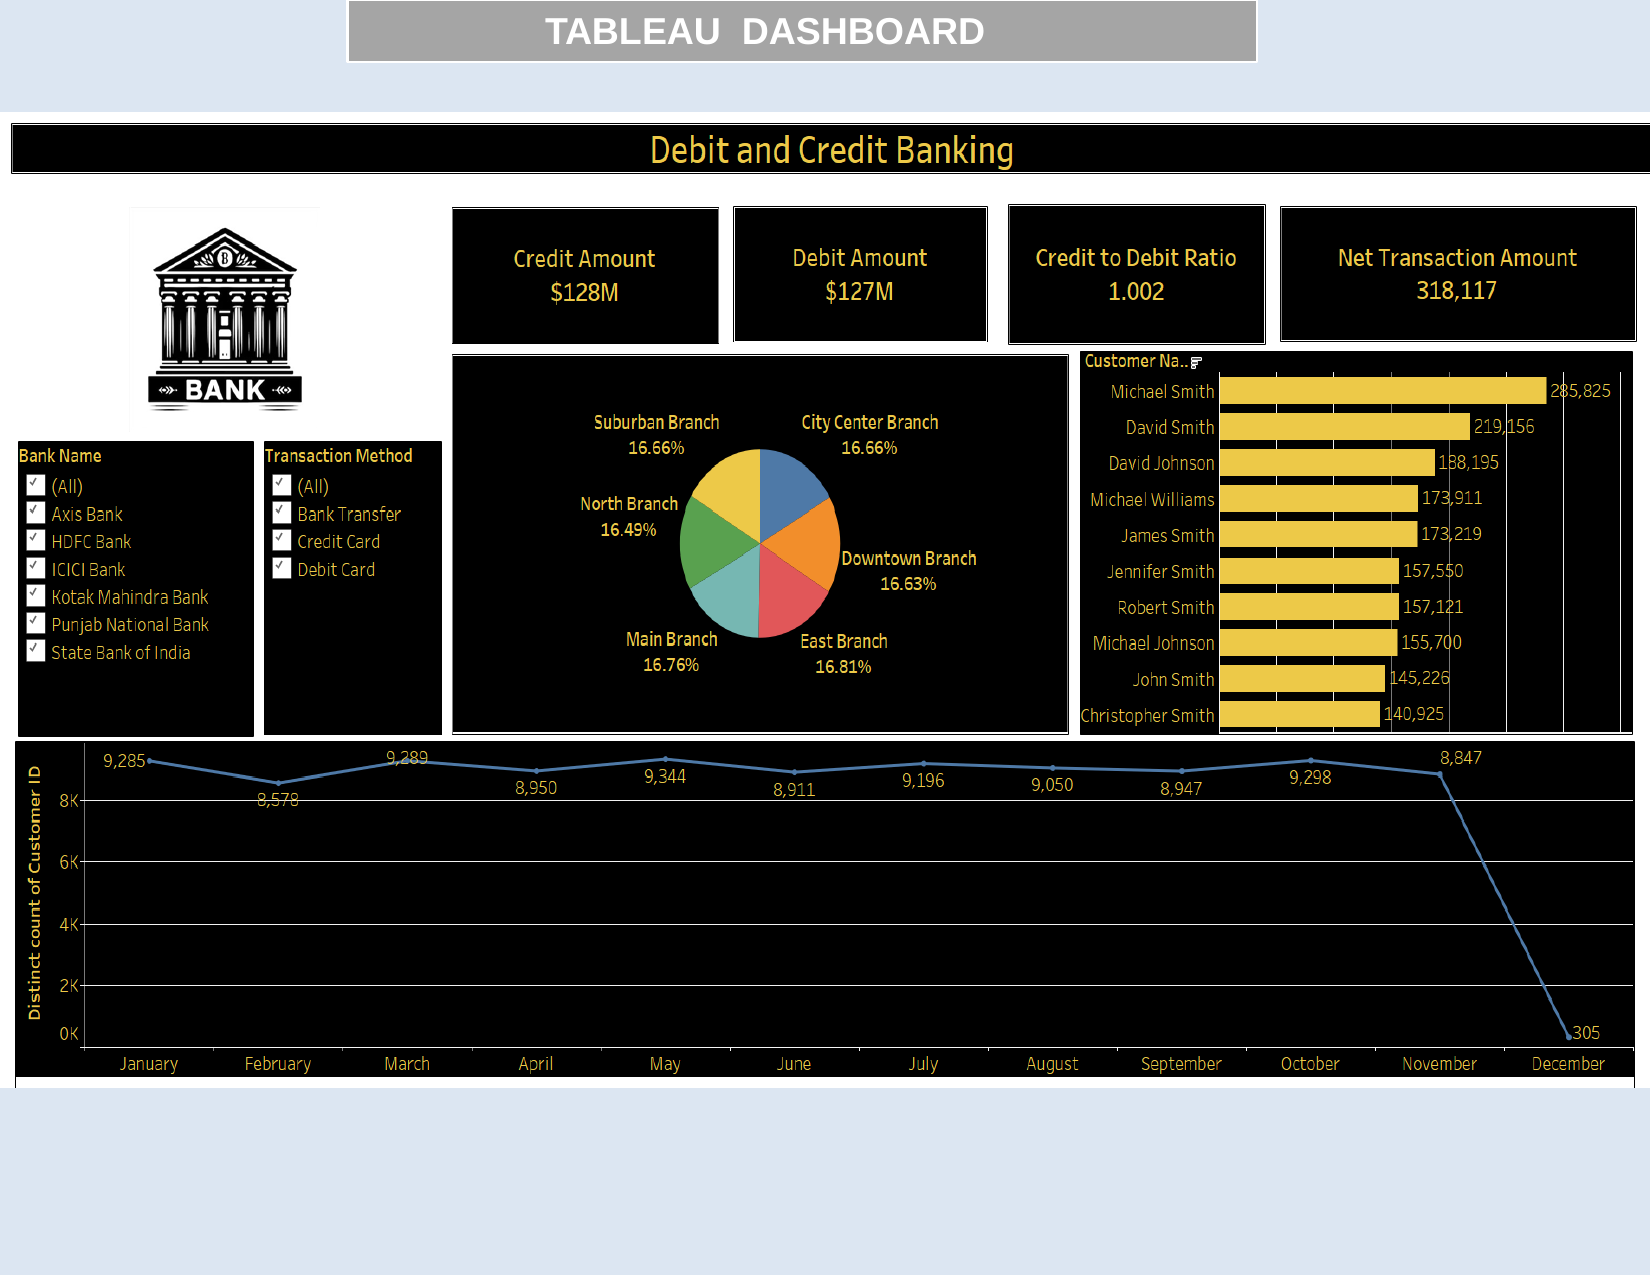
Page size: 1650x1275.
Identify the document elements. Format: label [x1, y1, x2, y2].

picture [0, 112, 1650, 1088]
text_box [0, 0, 1615, 111]
